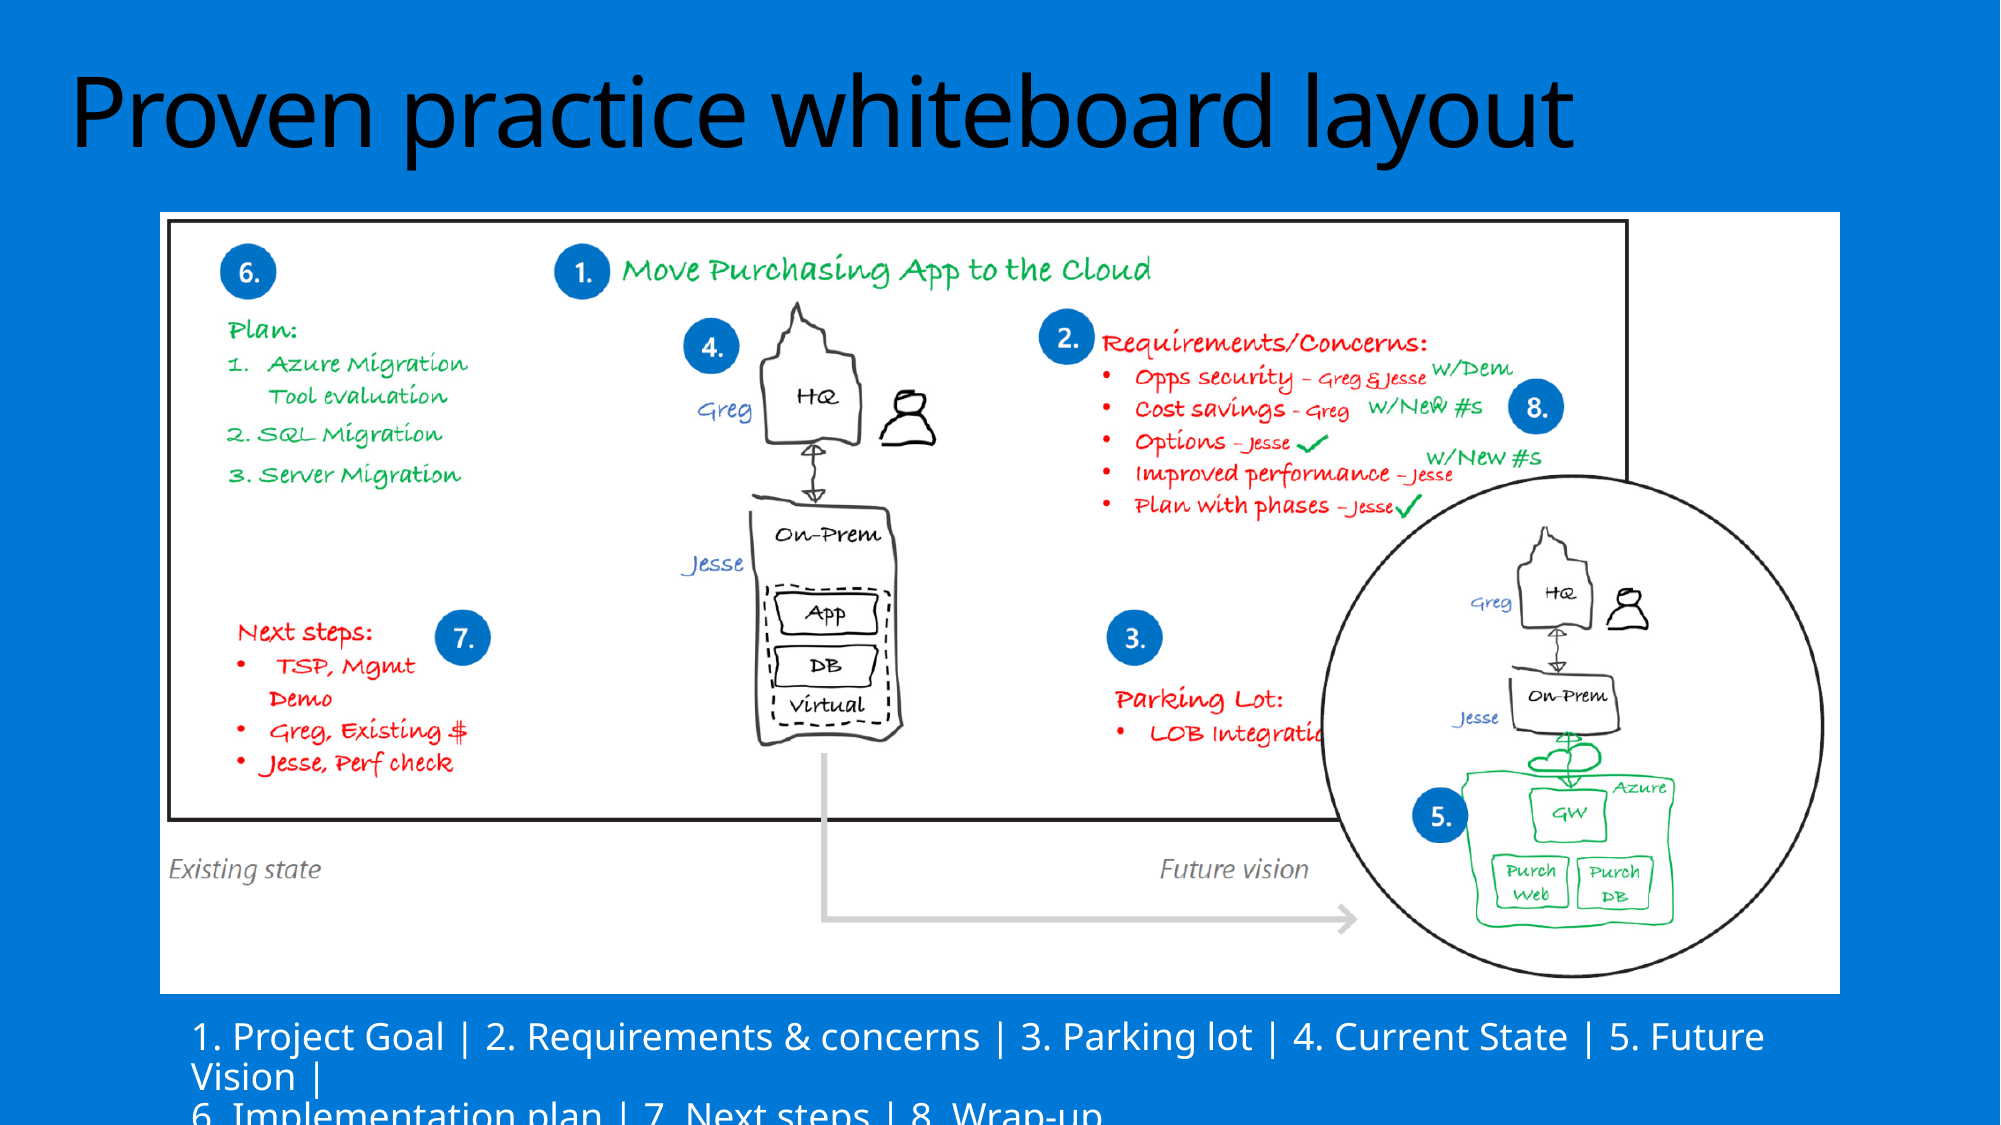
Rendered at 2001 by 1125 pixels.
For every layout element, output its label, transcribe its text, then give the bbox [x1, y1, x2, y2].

title Proven practice whiteboard layout [44, 47, 1957, 196]
text_box 1. Project Goal | 2. Requirements & concerns | 3. Parking lot | 4. Current State | 5. Future Vision | 6. Implementation plan | 7. Next steps | 8. Wrap-up [160, 994, 1840, 1125]
picture [160, 212, 1840, 994]
